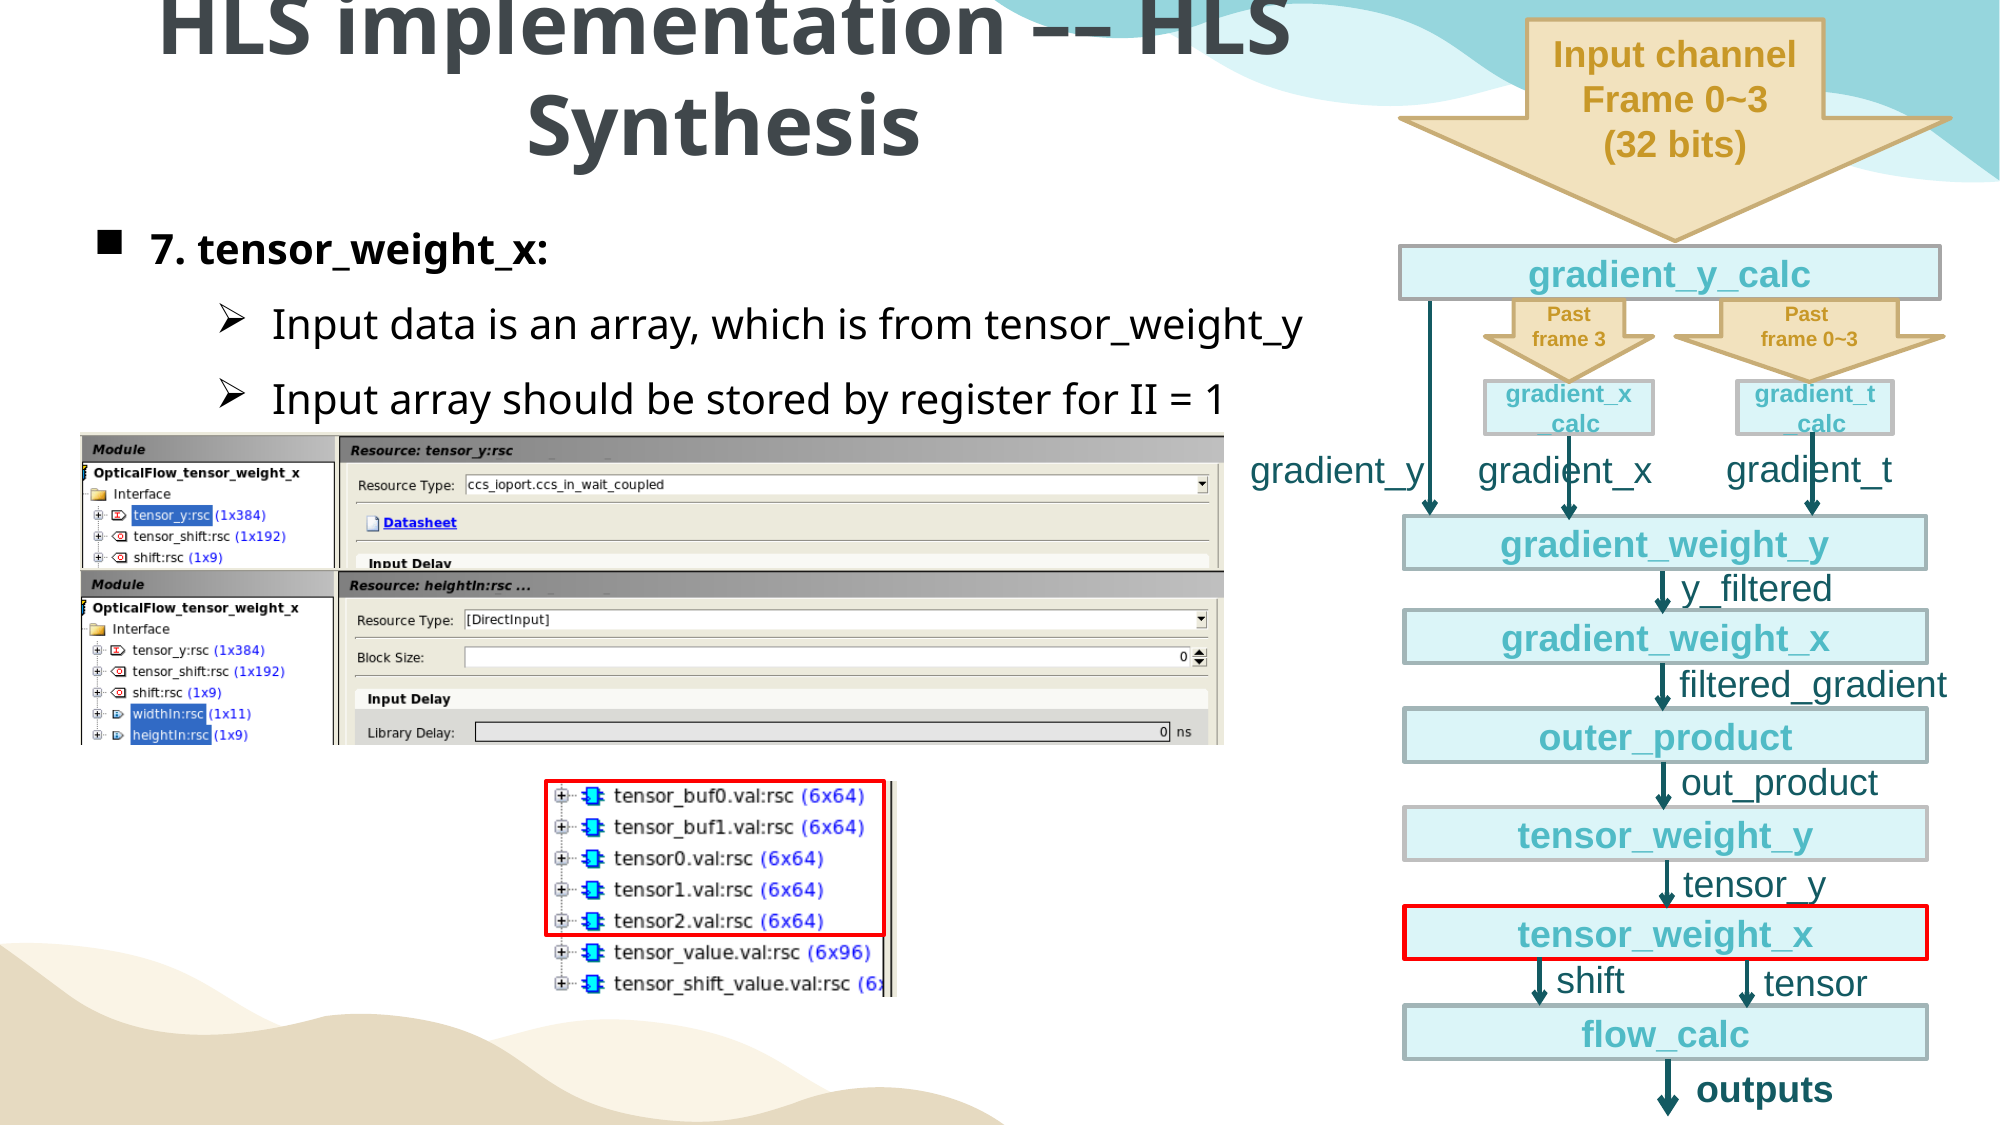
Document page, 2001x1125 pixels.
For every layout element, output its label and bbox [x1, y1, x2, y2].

text_box [544, 779, 886, 937]
picture [547, 780, 897, 997]
text_box [1815, 438, 1908, 498]
picture [80, 431, 1224, 745]
text_box [1235, 438, 1428, 499]
text_box [49, 17, 1965, 1118]
